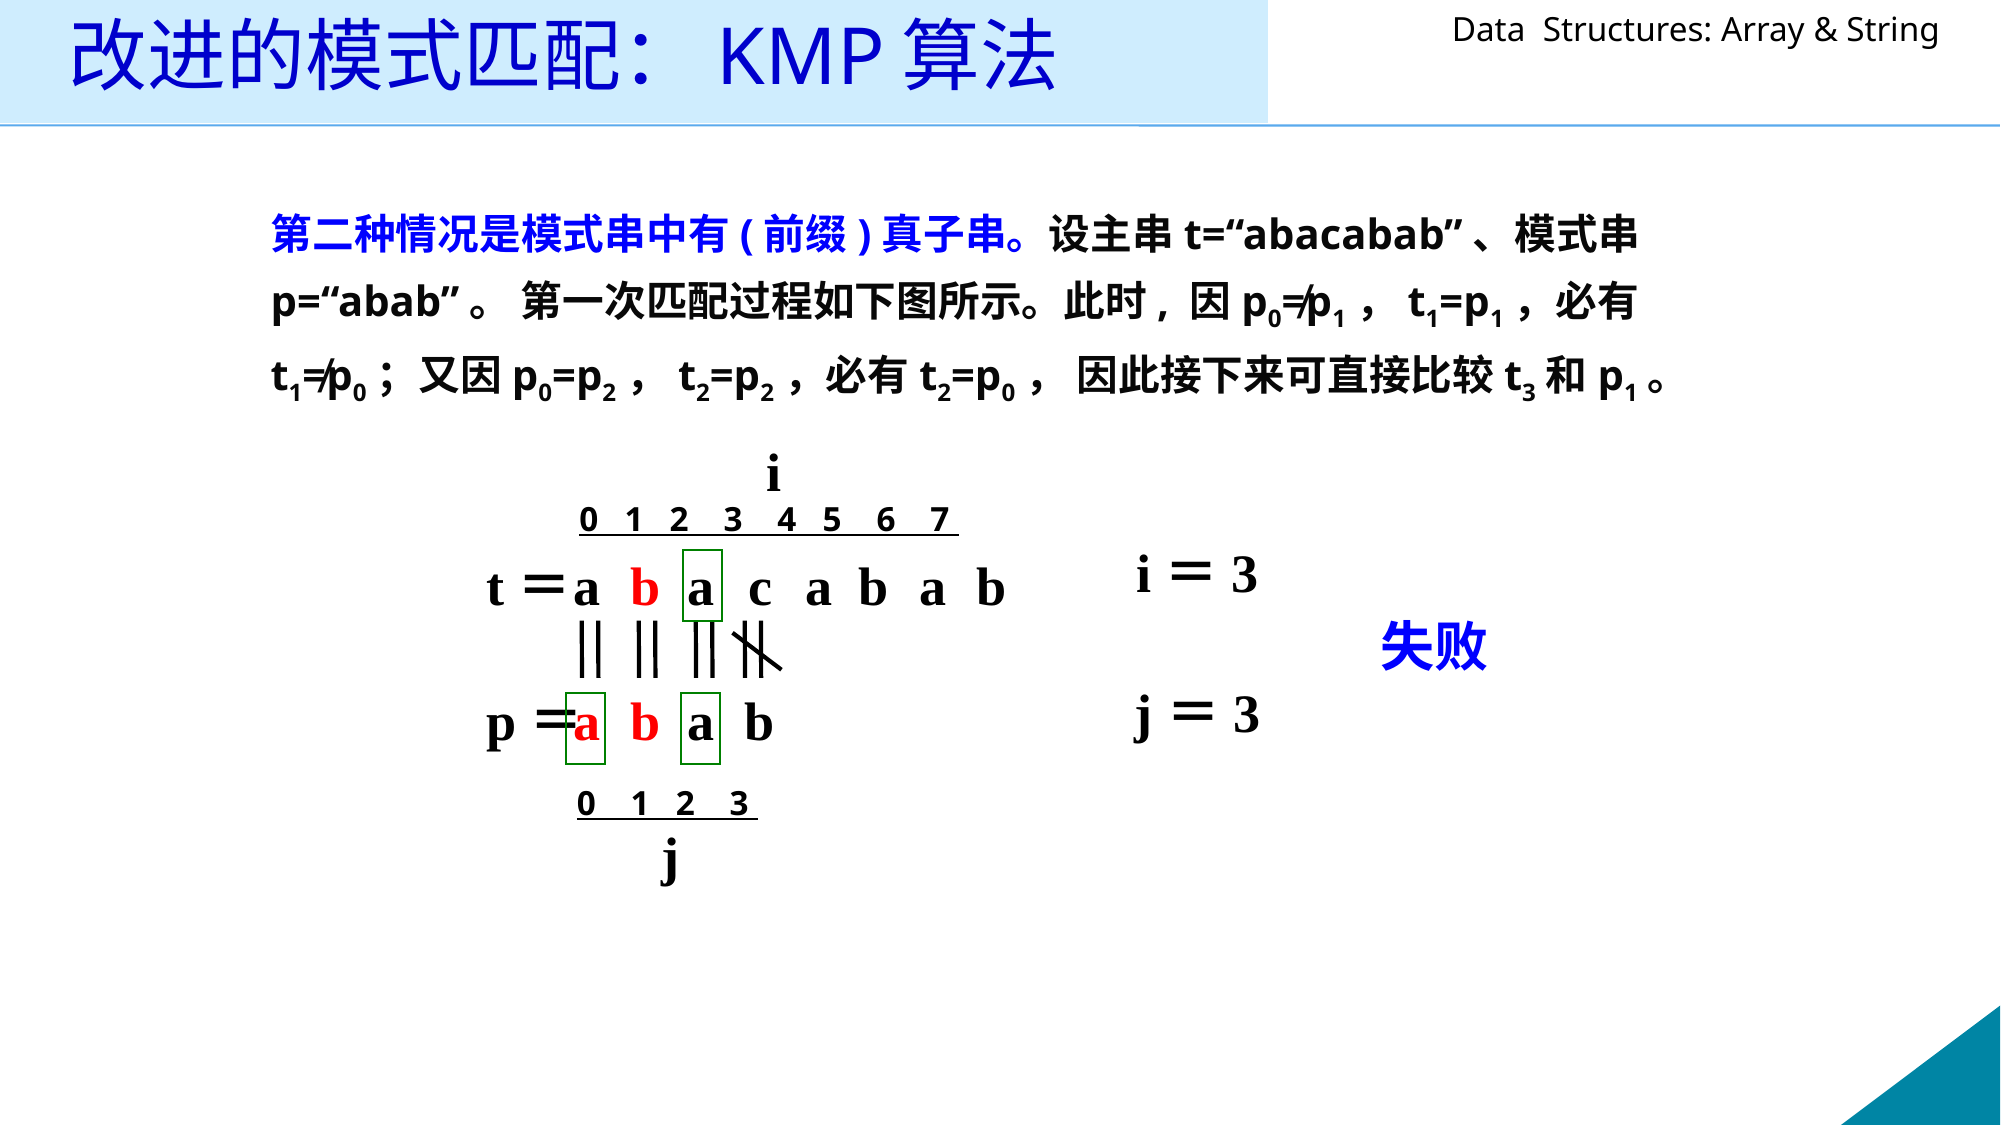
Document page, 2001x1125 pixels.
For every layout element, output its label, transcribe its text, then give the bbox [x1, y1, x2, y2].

text_box j [661, 820, 680, 886]
text_box [565, 752, 606, 765]
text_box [492, 538, 1489, 752]
text_box 0 1 2 3 [562, 774, 1163, 830]
text_box [680, 752, 721, 765]
text_box 0 1 2 3 4 5 6 7 [564, 490, 1166, 538]
text_box i [766, 437, 782, 503]
text_box 第二种情况是模式串中有(前缀)真子串。设主串t=“abacabab”、模式串p=“abab”。 第一次匹配过程如下图所示。此时, 因p0≠p1，t1=p1，必有t1≠p0；又因p0=p2，t2=p2，必有t2=p0， 因此接下来可直接比较t3和p1。 [255, 185, 1776, 414]
title 改进的模式匹配：KMP算法 [53, 4, 1076, 113]
